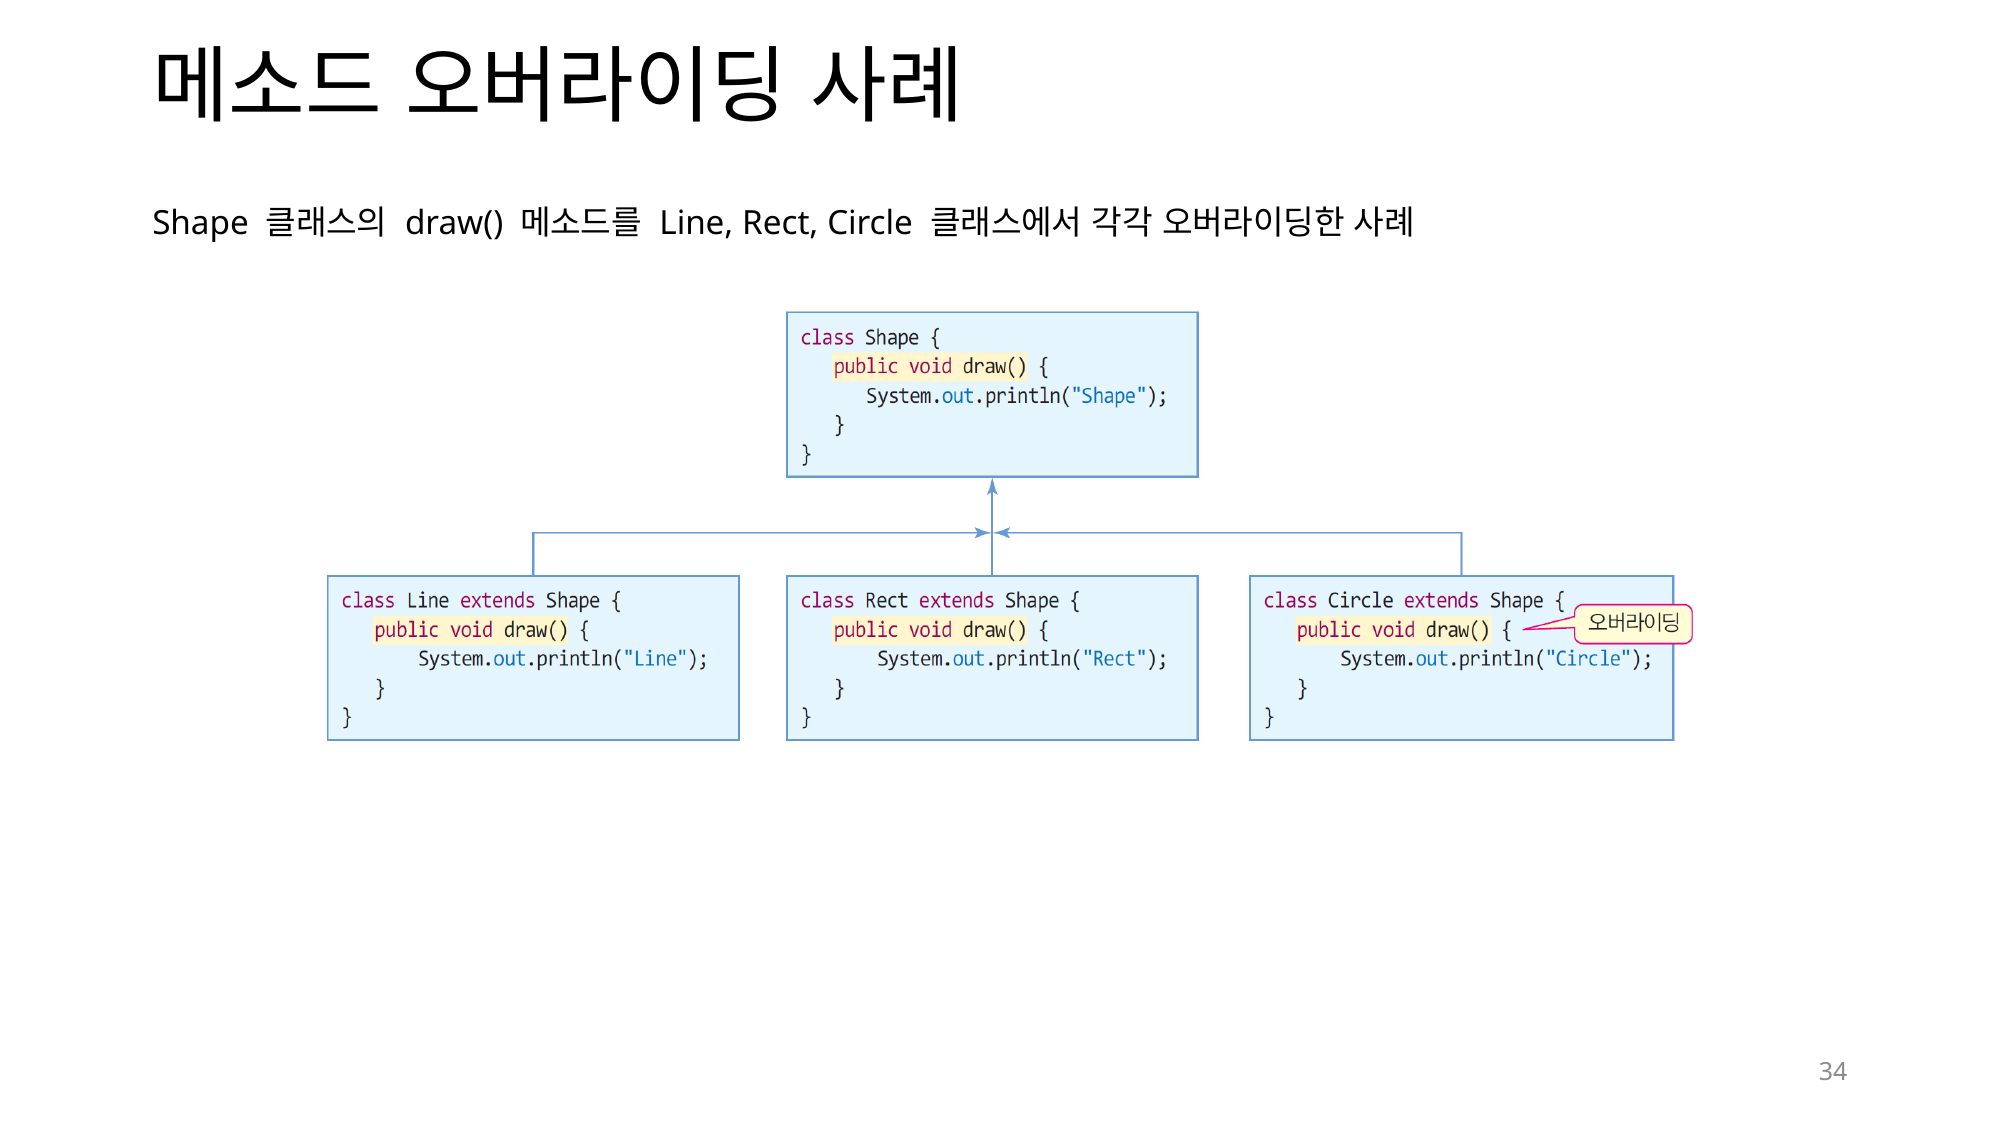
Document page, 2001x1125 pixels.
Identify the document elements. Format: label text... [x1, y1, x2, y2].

text_box Shape 클래스의 draw() 메소드를 Line, Rect, Circle 클래스에서 각각 오버라이딩한 사례 [137, 193, 1485, 249]
slide_number 34 [1412, 1042, 1863, 1103]
picture [297, 301, 1703, 758]
title 메소드 오버라이딩 사례 [137, 4, 1863, 174]
